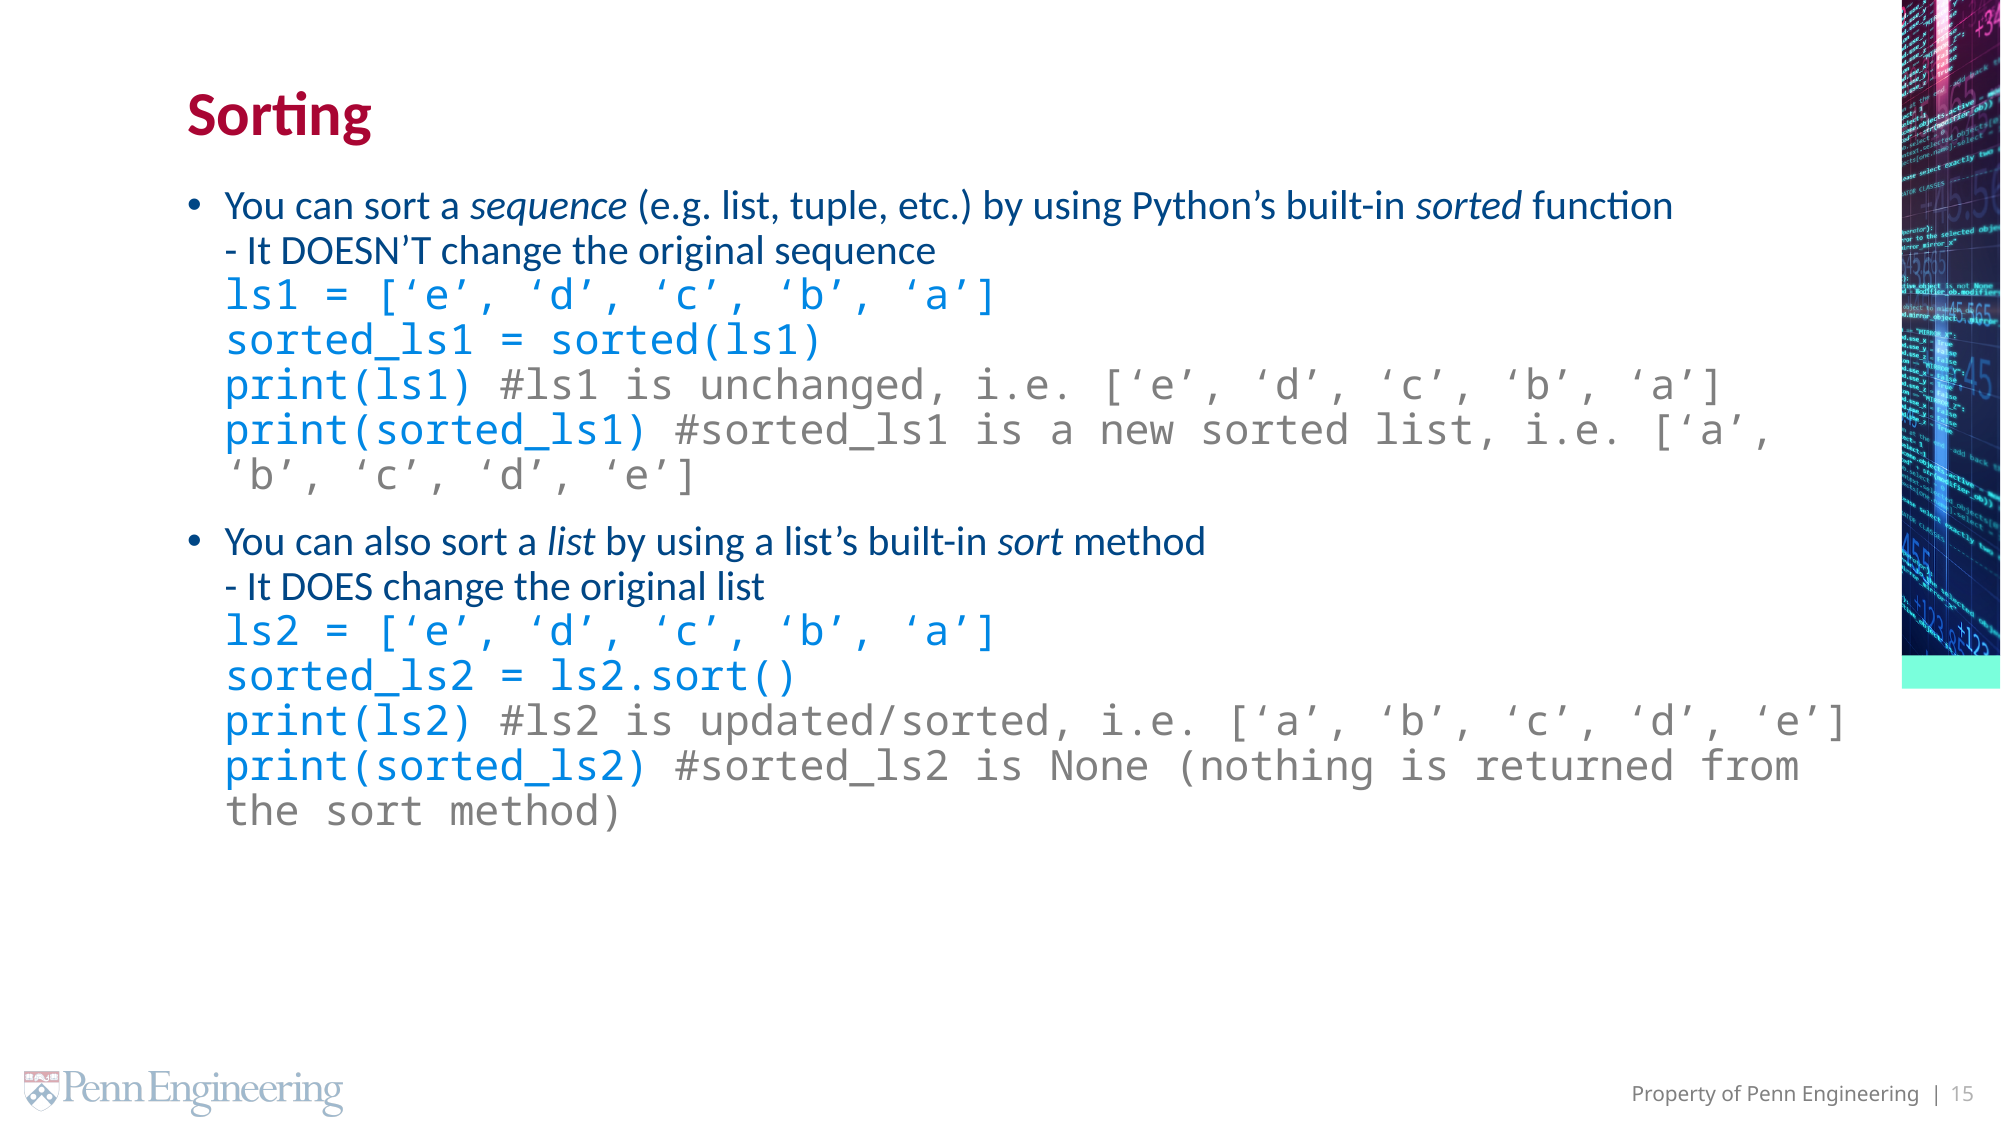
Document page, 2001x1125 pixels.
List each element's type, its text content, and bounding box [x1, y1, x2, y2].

text_box [362, 275, 1638, 838]
picture [1901, 0, 2001, 655]
slide_number 15 [1935, 1065, 2000, 1125]
title Sorting [187, 54, 1871, 176]
list You can sort a sequence (e.g. list, tuple, etc.) by using Python’s built-in sorted function - It DOESN’T change the original sequence ls1 = [‘e’, ‘d’, ‘c’, ‘b’, ‘a’] sorted_ls1 = sorted(ls1) print(ls1) #ls1 is unchanged, i.e. [‘e’, ‘d’, ‘c’, ‘b’, ‘a’] print(sorted_ls1) #sorted_ls1 is a new sorted list, i.e. [‘a’, ‘b’, ‘c’, ‘d’, ‘e’] You can also sort a list by using a list’s built-in sort method - It DOES change the original list ls2 = [‘e’, ‘d’, ‘c’, ‘b’, ‘a’] sorted_ls2 = ls2.sort() print(ls2) #ls2 is updated/sorted, i.e. [‘a’, ‘b’, ‘c’, ‘d’, ‘e’] print(sorted_ls2) #sorted_ls2 is None (nothing is returned from the sort method) [187, 184, 1871, 868]
